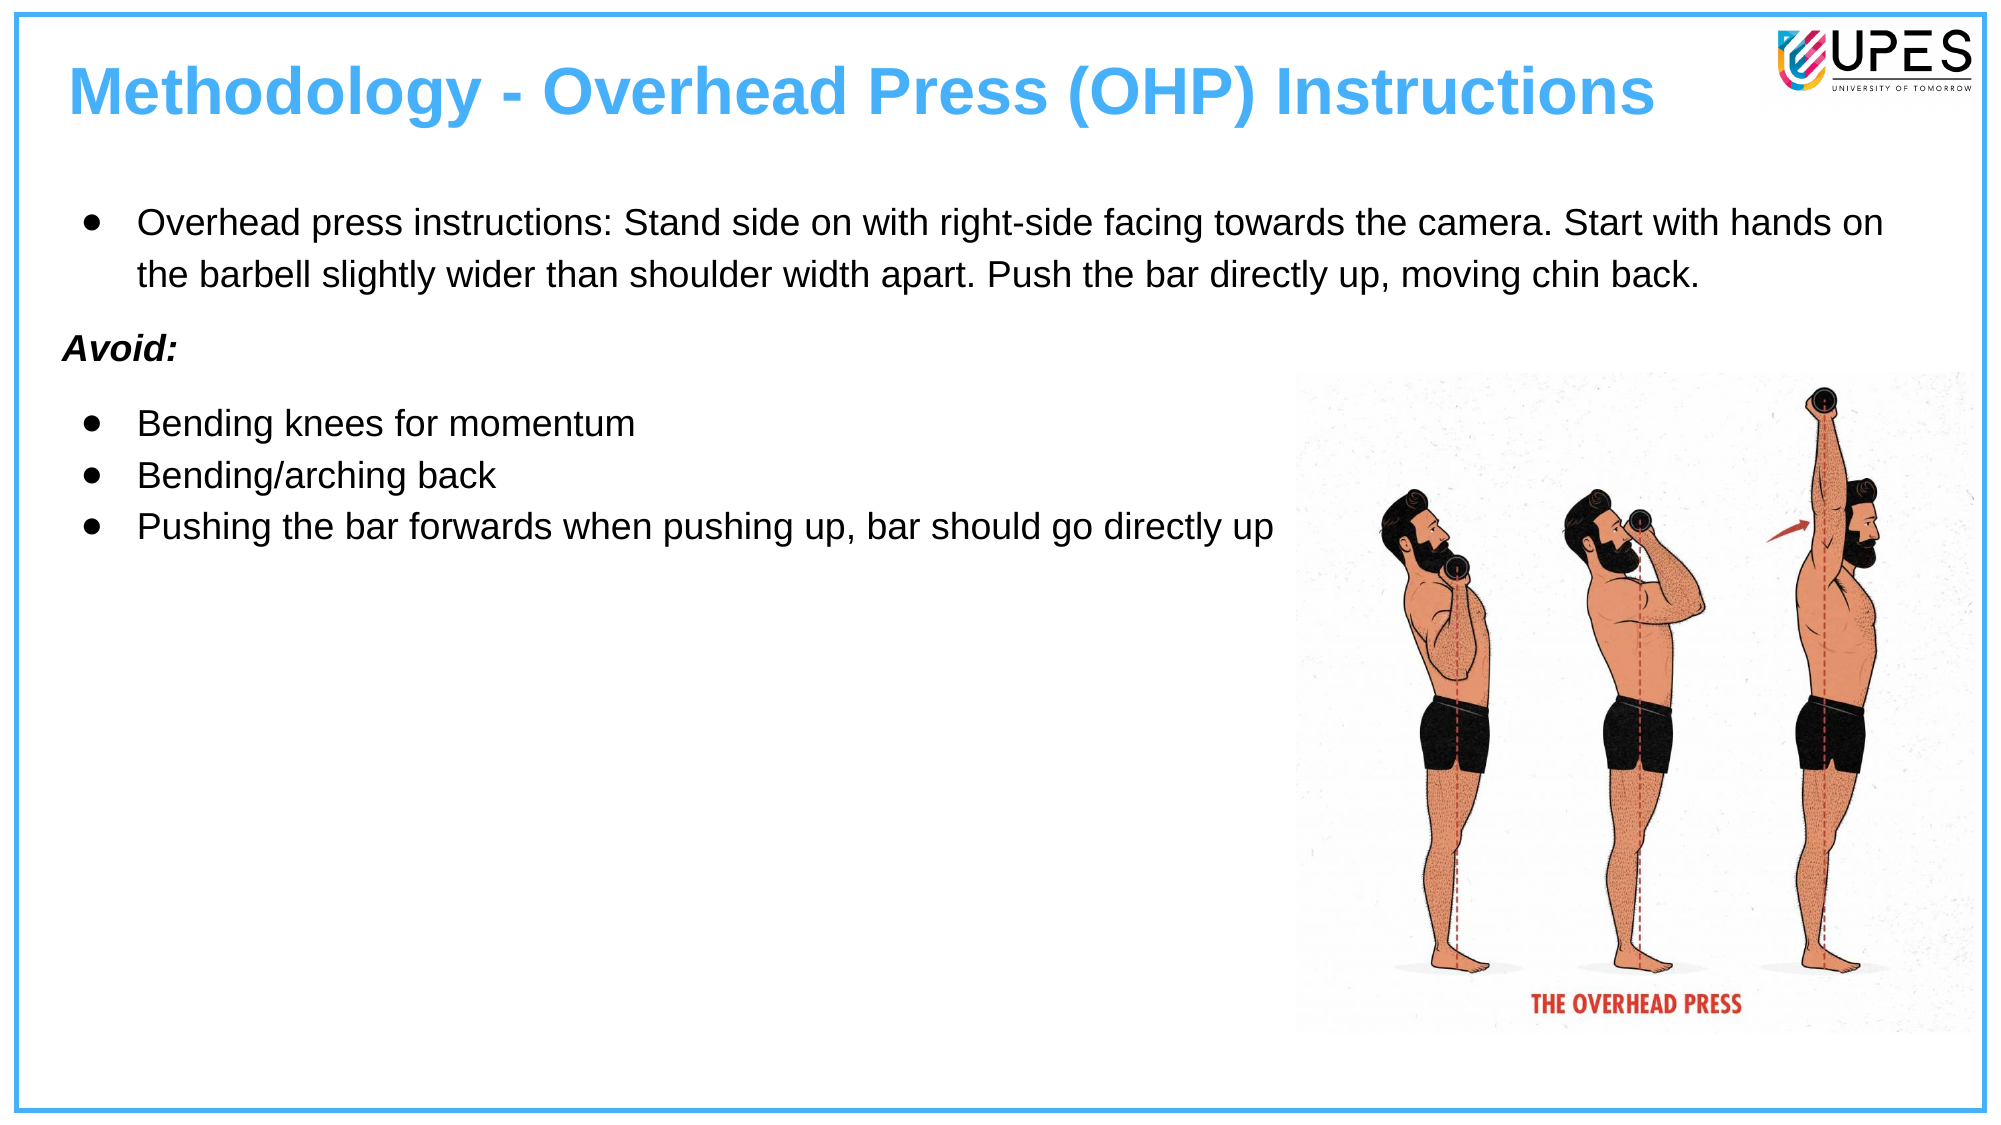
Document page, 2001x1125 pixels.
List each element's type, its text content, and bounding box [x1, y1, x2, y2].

text_box Methodology - Overhead Press (OHP) Instructions [53, 40, 1764, 136]
text_box Overhead press instructions: Stand side on with right-side facing towards the camera. Start with hands on the barbell slightly wider than shoulder width apart. Push the bar directly up, moving chin back. Avoid: Bending knees for momentum Bending/arching back Pushing the bar forwards when pushing up, bar should go directly up [46, 176, 1954, 853]
picture [1296, 372, 1974, 1034]
picture [1758, 20, 1978, 110]
